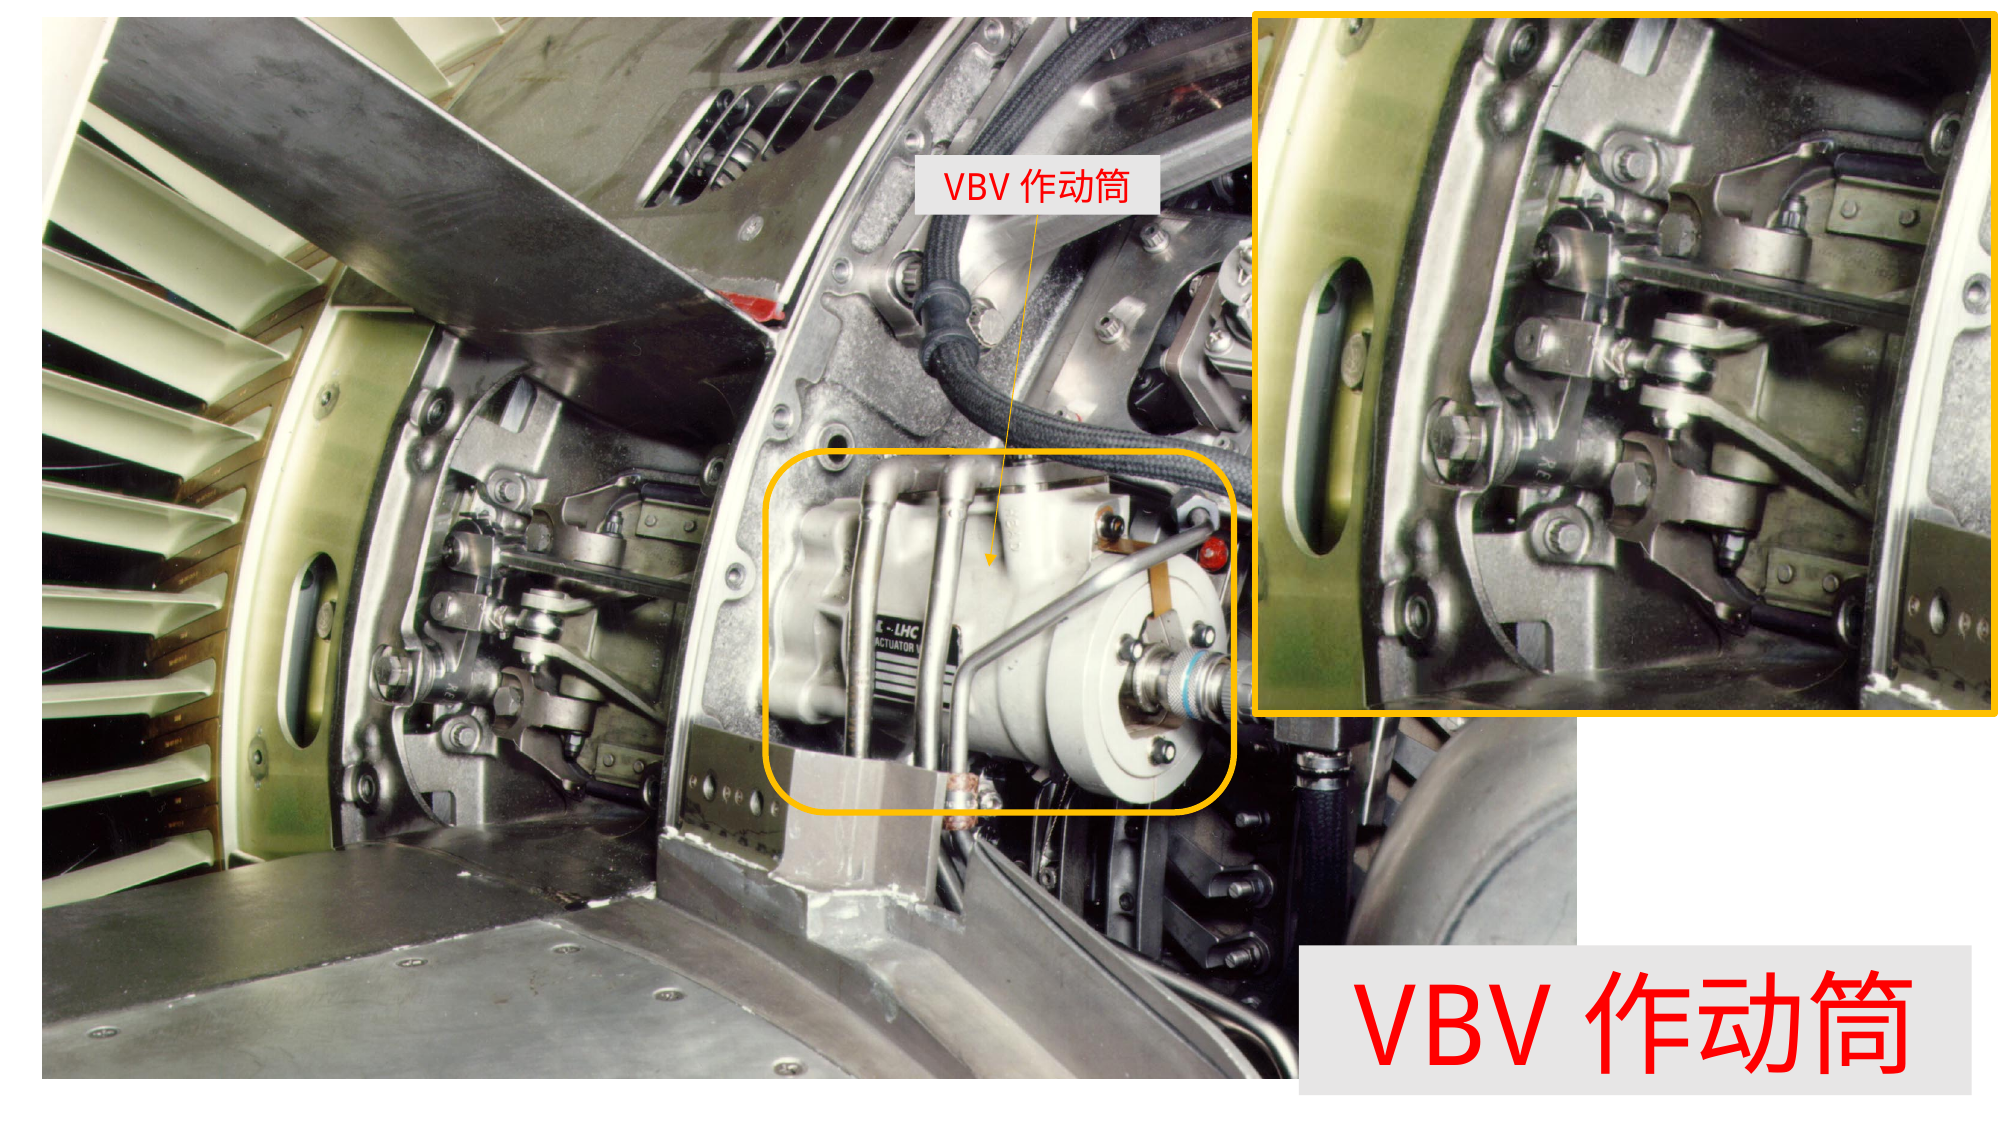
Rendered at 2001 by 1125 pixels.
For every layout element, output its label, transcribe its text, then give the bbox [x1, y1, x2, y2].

text_box VBV作动筒 [1298, 945, 1972, 1096]
picture [42, 17, 1992, 1079]
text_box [989, 215, 1038, 567]
